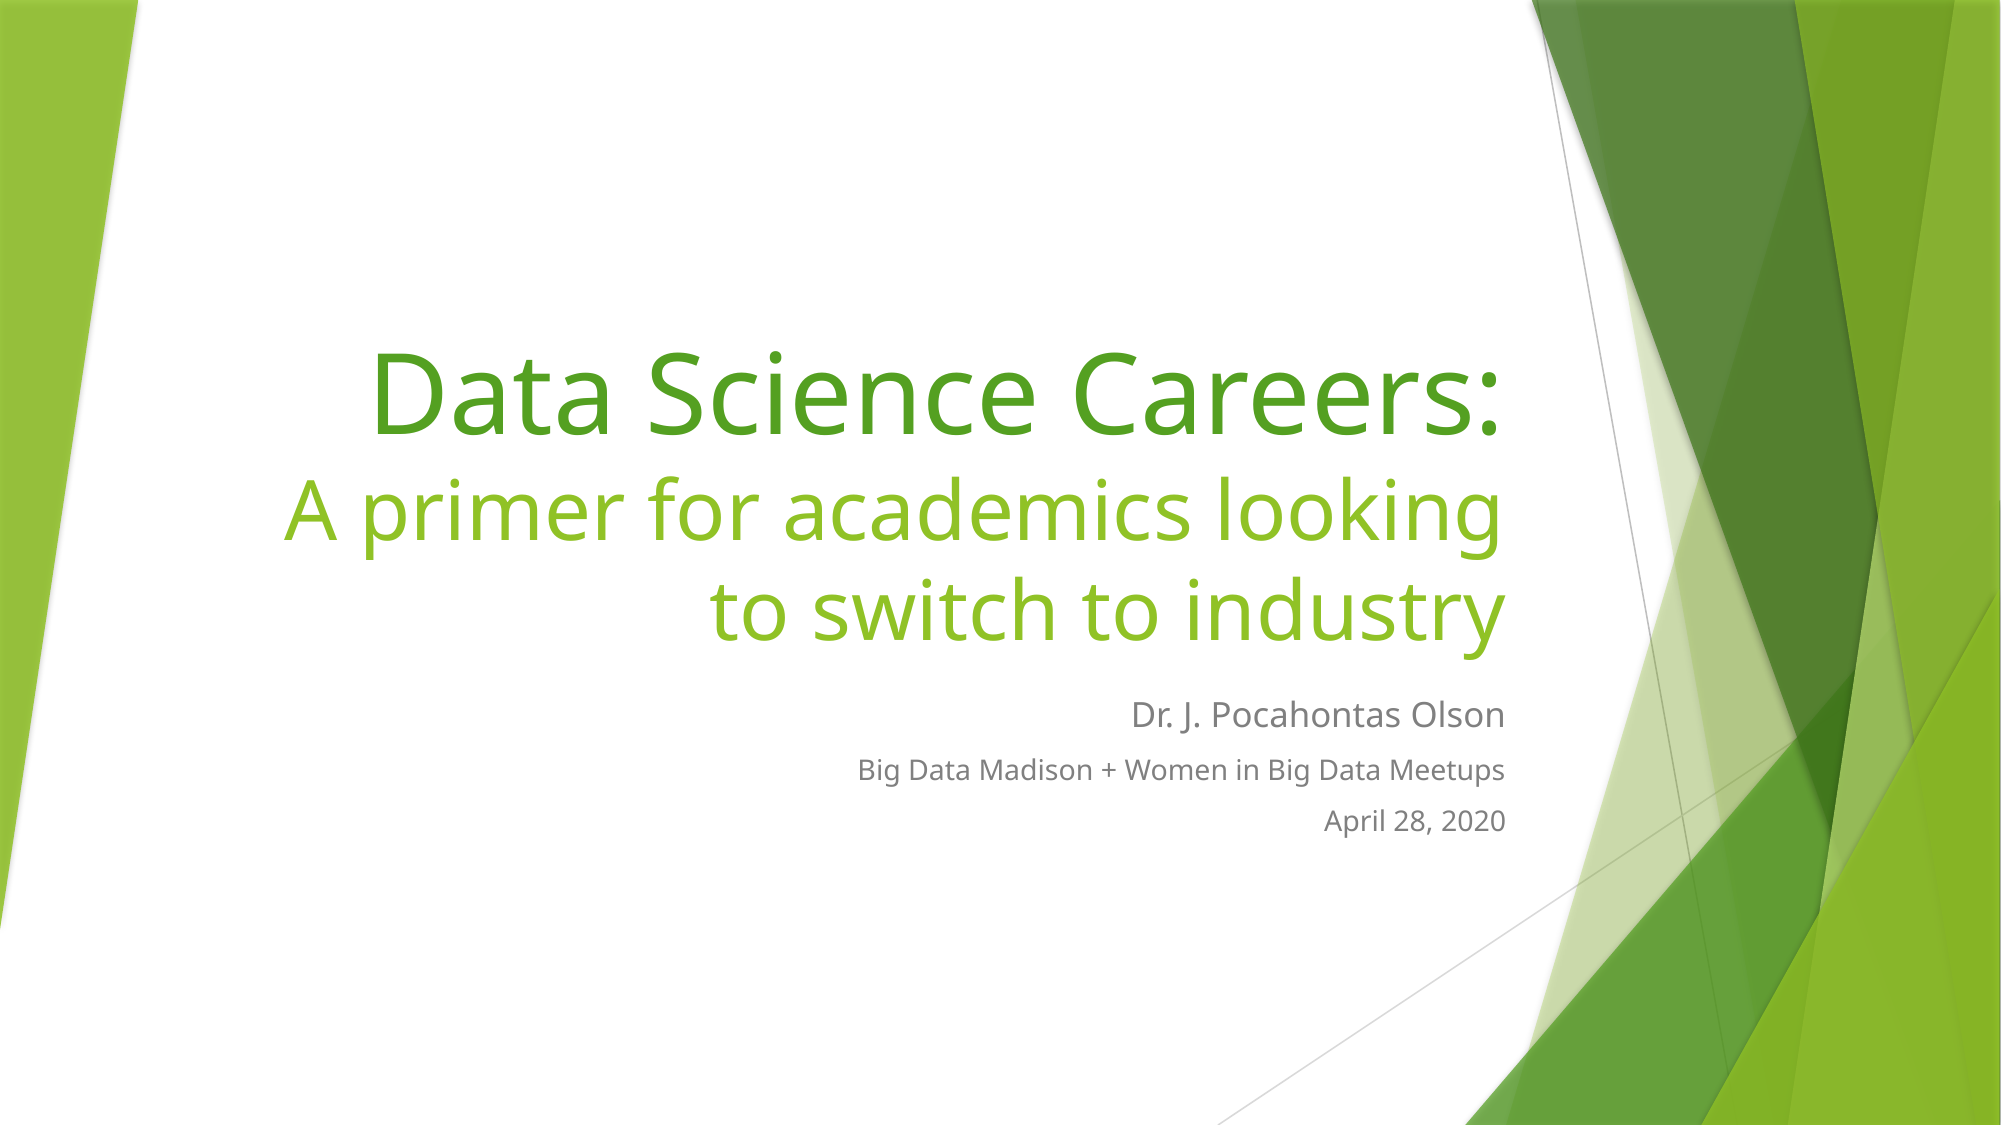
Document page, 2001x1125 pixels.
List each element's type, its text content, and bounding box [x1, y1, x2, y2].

subtitle Dr. J. Pocahontas Olson Big Data Madison + Women in Big Data Meetups April 28, 2020 [247, 664, 1522, 845]
title Data Science Careers: A primer for academics looking to switch to industry [247, 295, 1522, 664]
